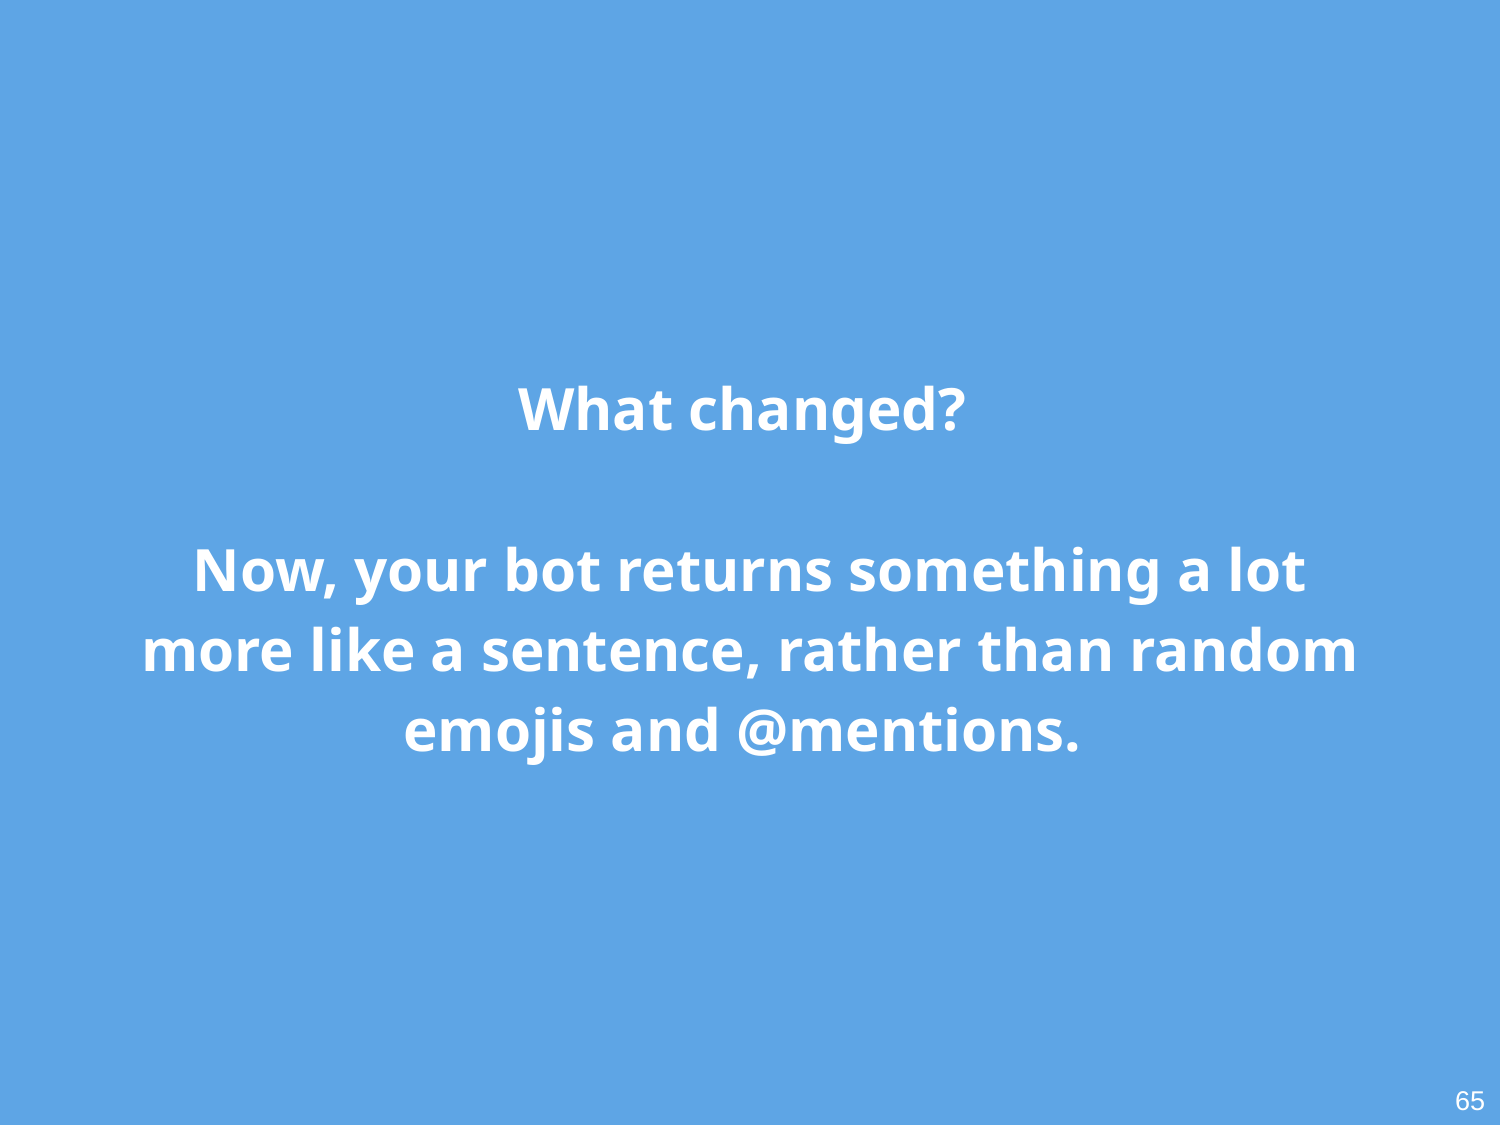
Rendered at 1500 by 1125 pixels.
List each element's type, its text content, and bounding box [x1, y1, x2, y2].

title What changed? Now, your bot returns something a lot more like a sentence, rather than random emojis and @mentions. [98, 128, 1402, 997]
